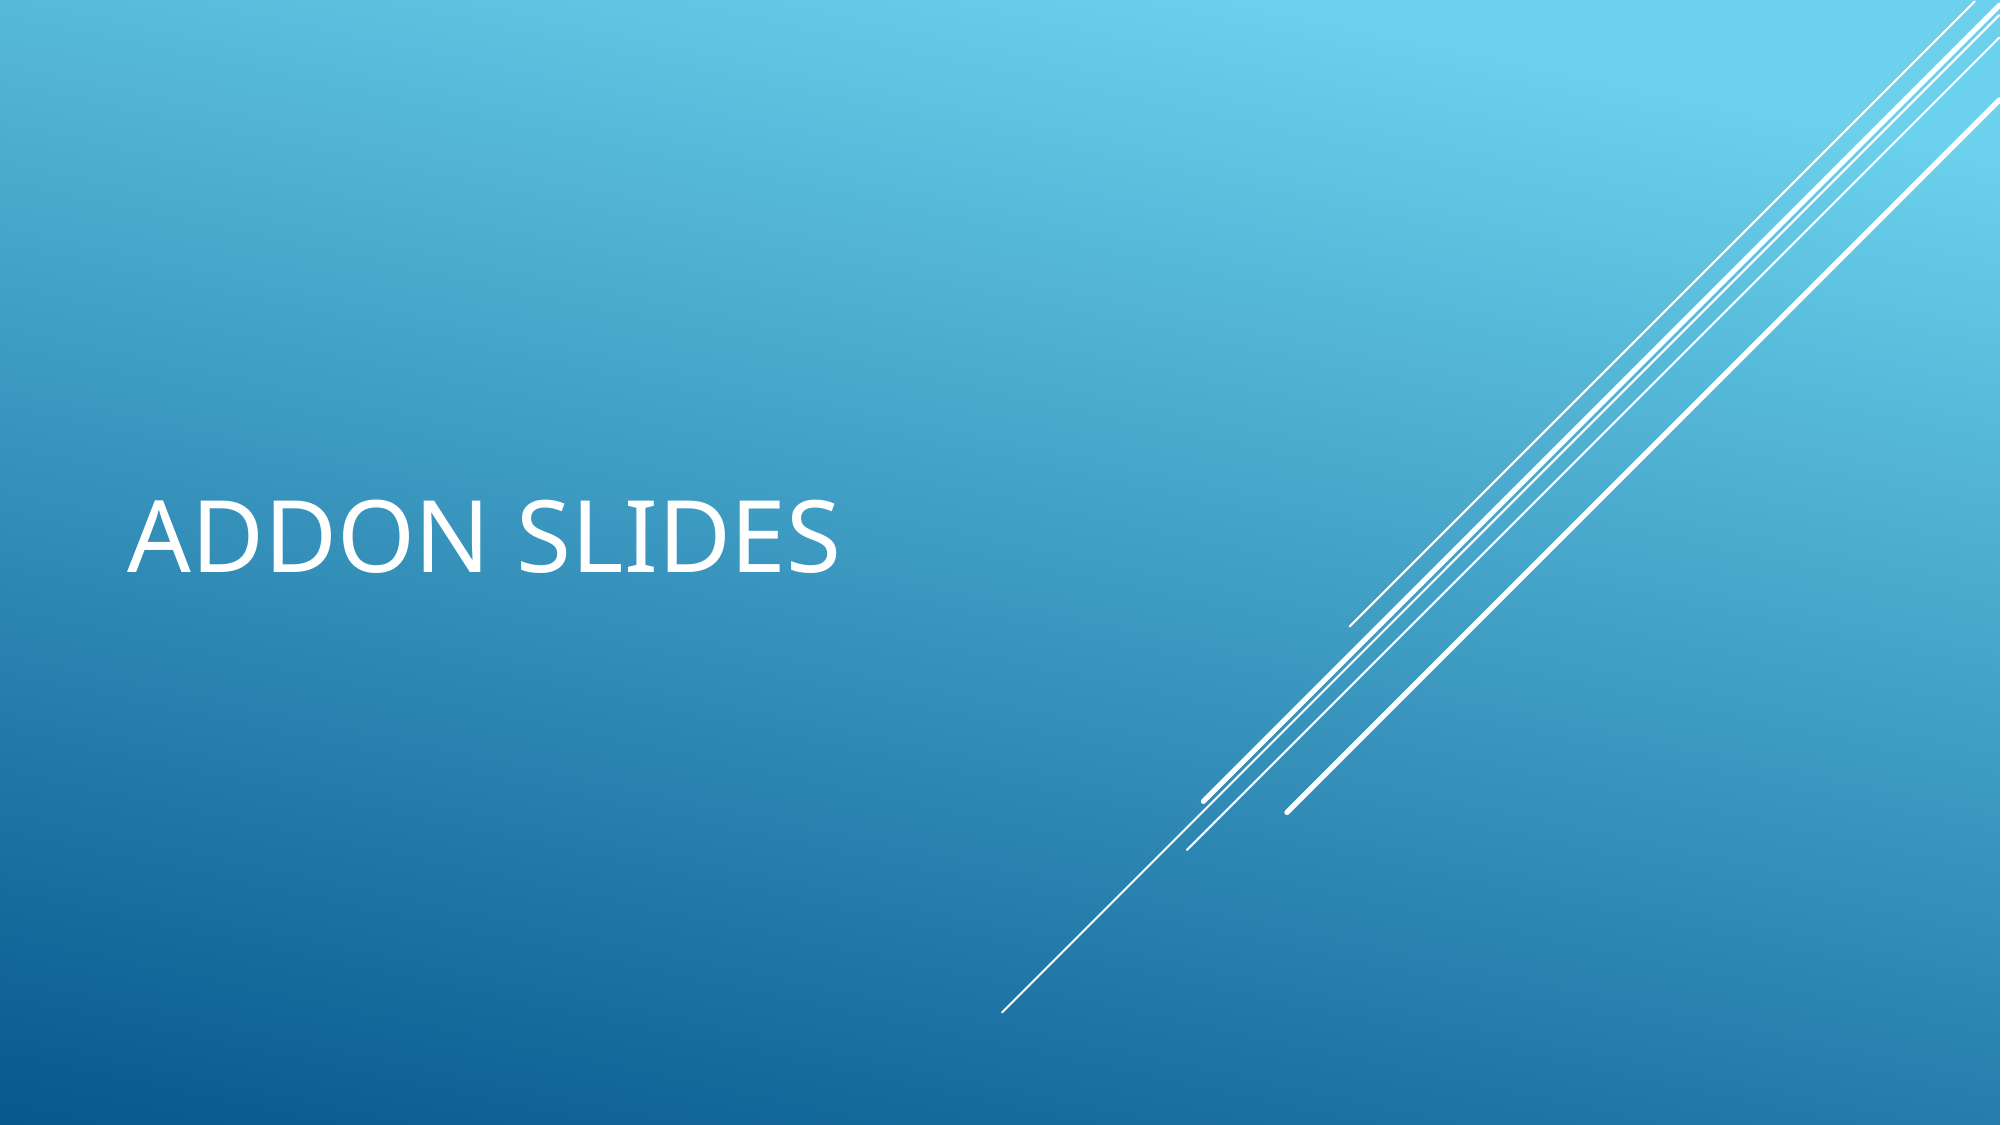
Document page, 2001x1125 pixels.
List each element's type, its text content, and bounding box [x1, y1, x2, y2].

title Addon SLides [112, 112, 1425, 600]
